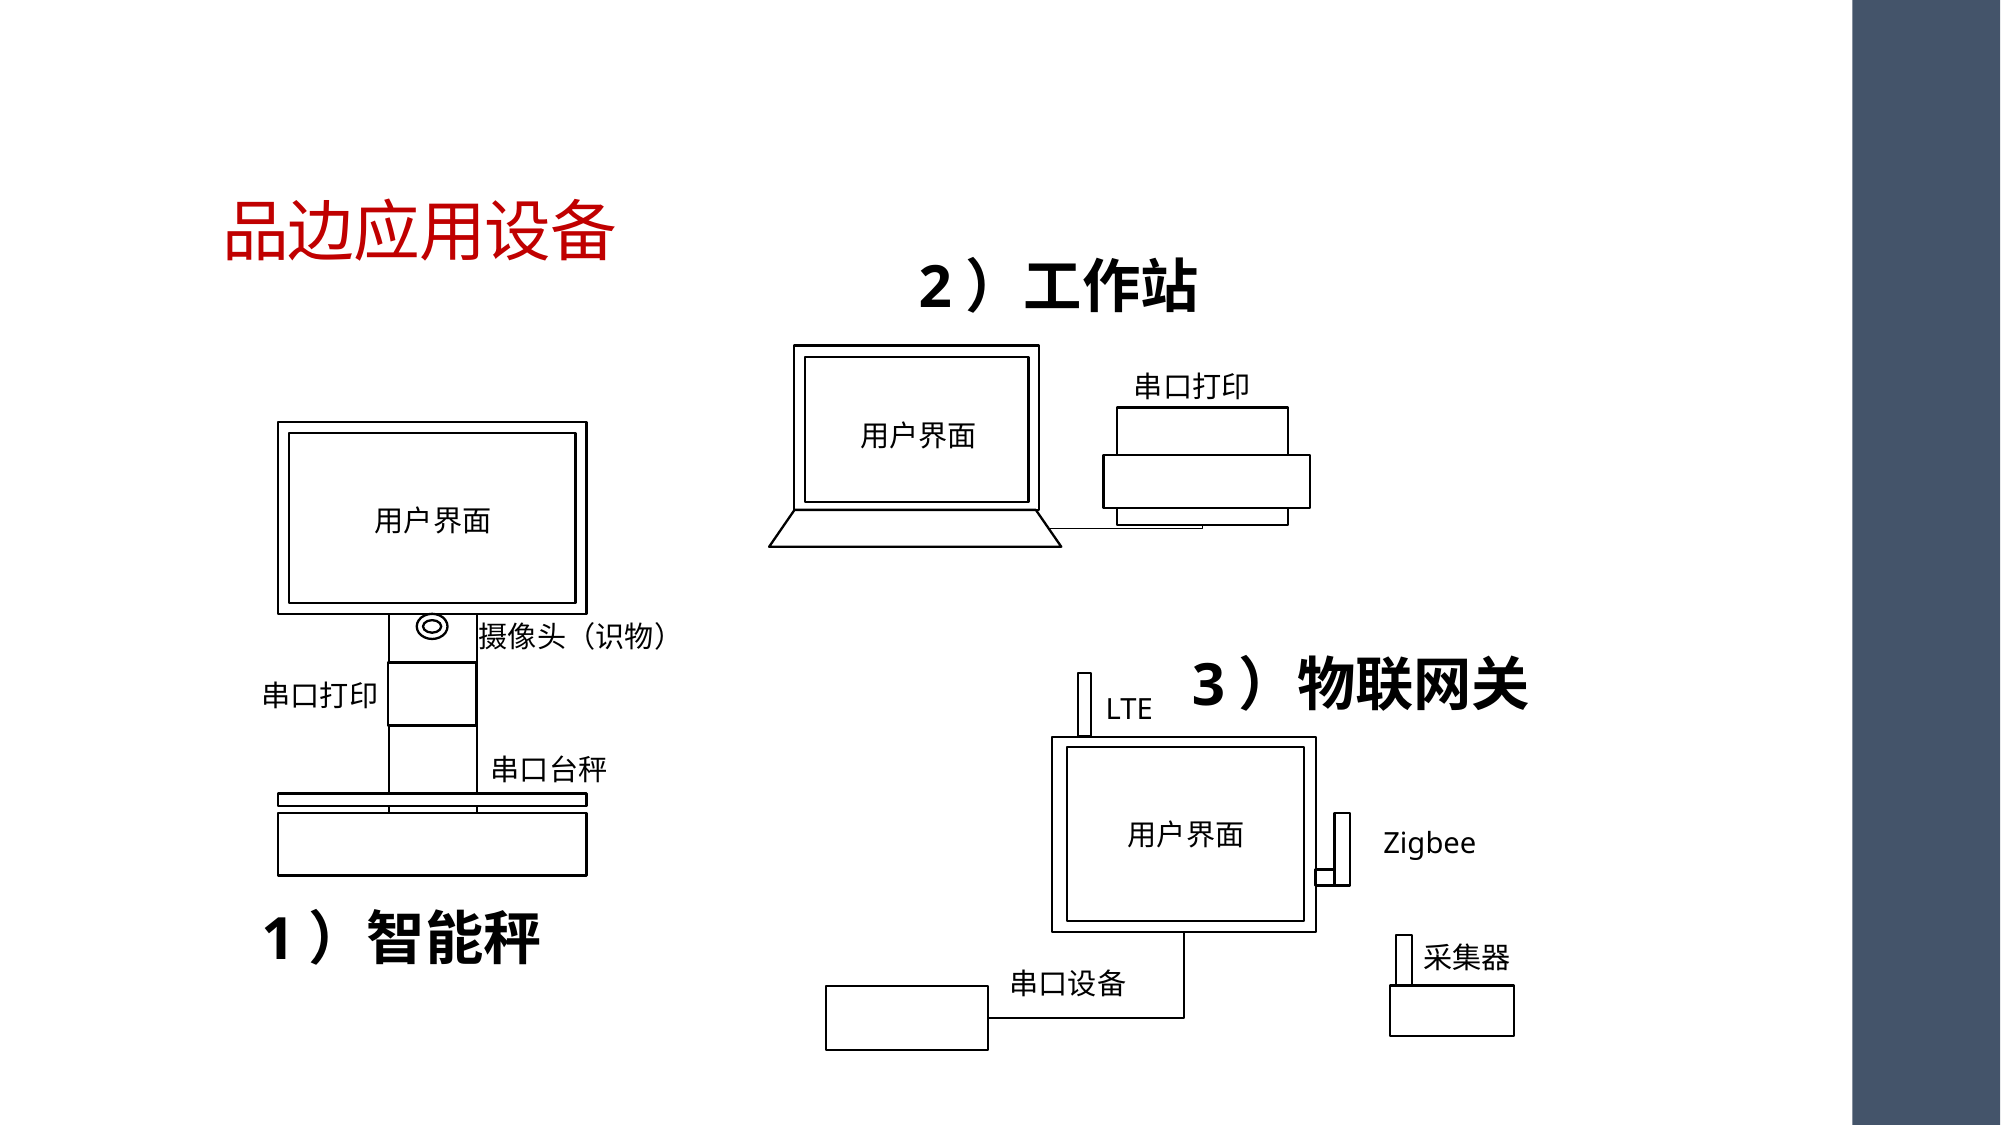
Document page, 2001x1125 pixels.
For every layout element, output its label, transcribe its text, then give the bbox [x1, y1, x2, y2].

text_box 3）物联网关 [1177, 639, 1549, 725]
text_box LTE [1090, 683, 1272, 733]
text_box 1）智能秤 [246, 894, 569, 979]
text_box [1077, 672, 1092, 737]
text_box [1314, 868, 1336, 887]
text_box 2）工作站 [903, 241, 1226, 327]
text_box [987, 931, 1185, 1019]
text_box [768, 345, 1310, 547]
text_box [1389, 931, 1564, 1037]
text_box [825, 985, 989, 1051]
title 品边应用设备 [206, 43, 1797, 278]
text_box [1051, 736, 1317, 933]
text_box 用户界面 [1112, 808, 1275, 859]
text_box Zigbee [1368, 817, 1549, 867]
text_box [1066, 746, 1305, 922]
text_box [1333, 812, 1351, 887]
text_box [246, 421, 740, 876]
